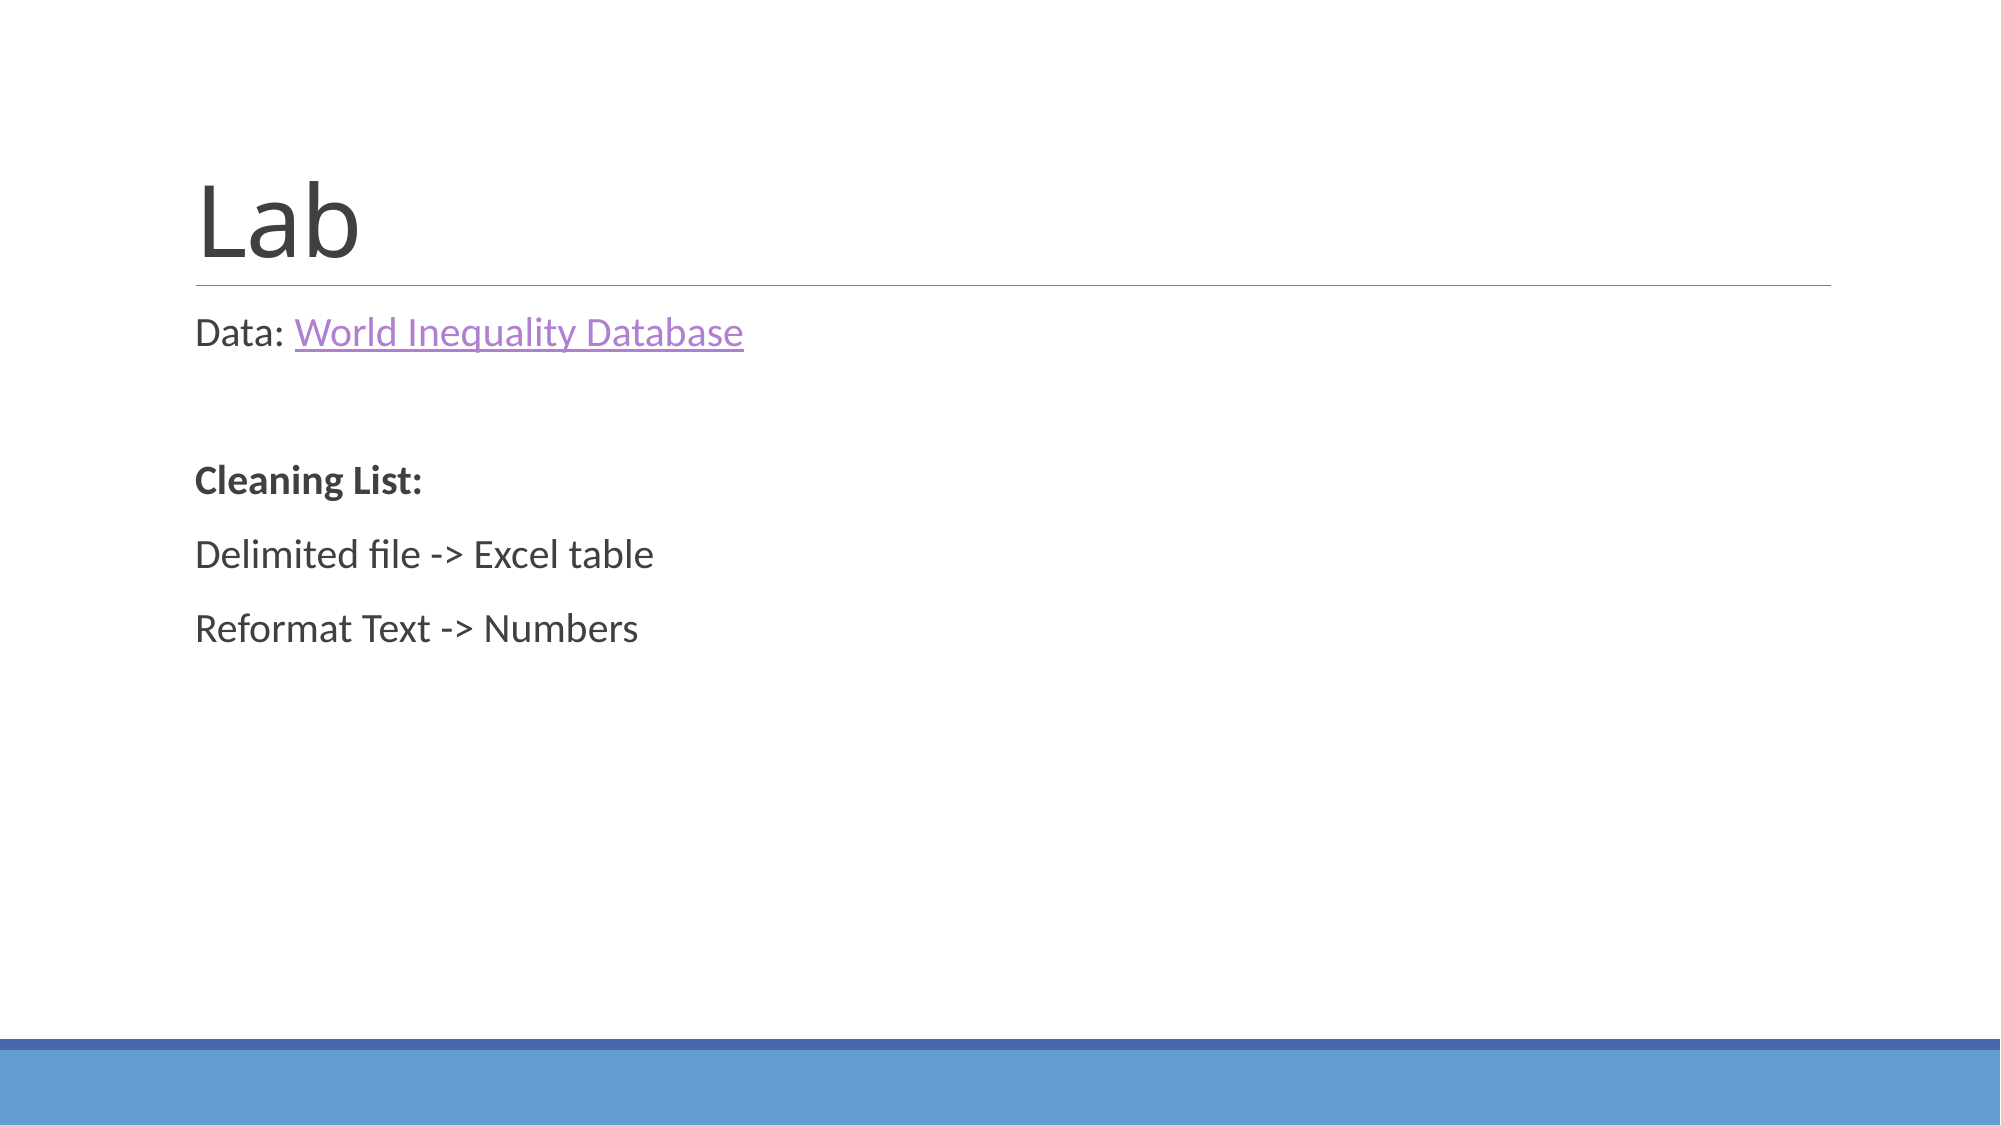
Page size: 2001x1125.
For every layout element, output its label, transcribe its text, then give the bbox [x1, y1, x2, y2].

list Data: World Inequality Database Cleaning List: Delimited file -> Excel table Reformat Text -> Numbers [180, 302, 1830, 963]
title Lab [180, 47, 1830, 285]
